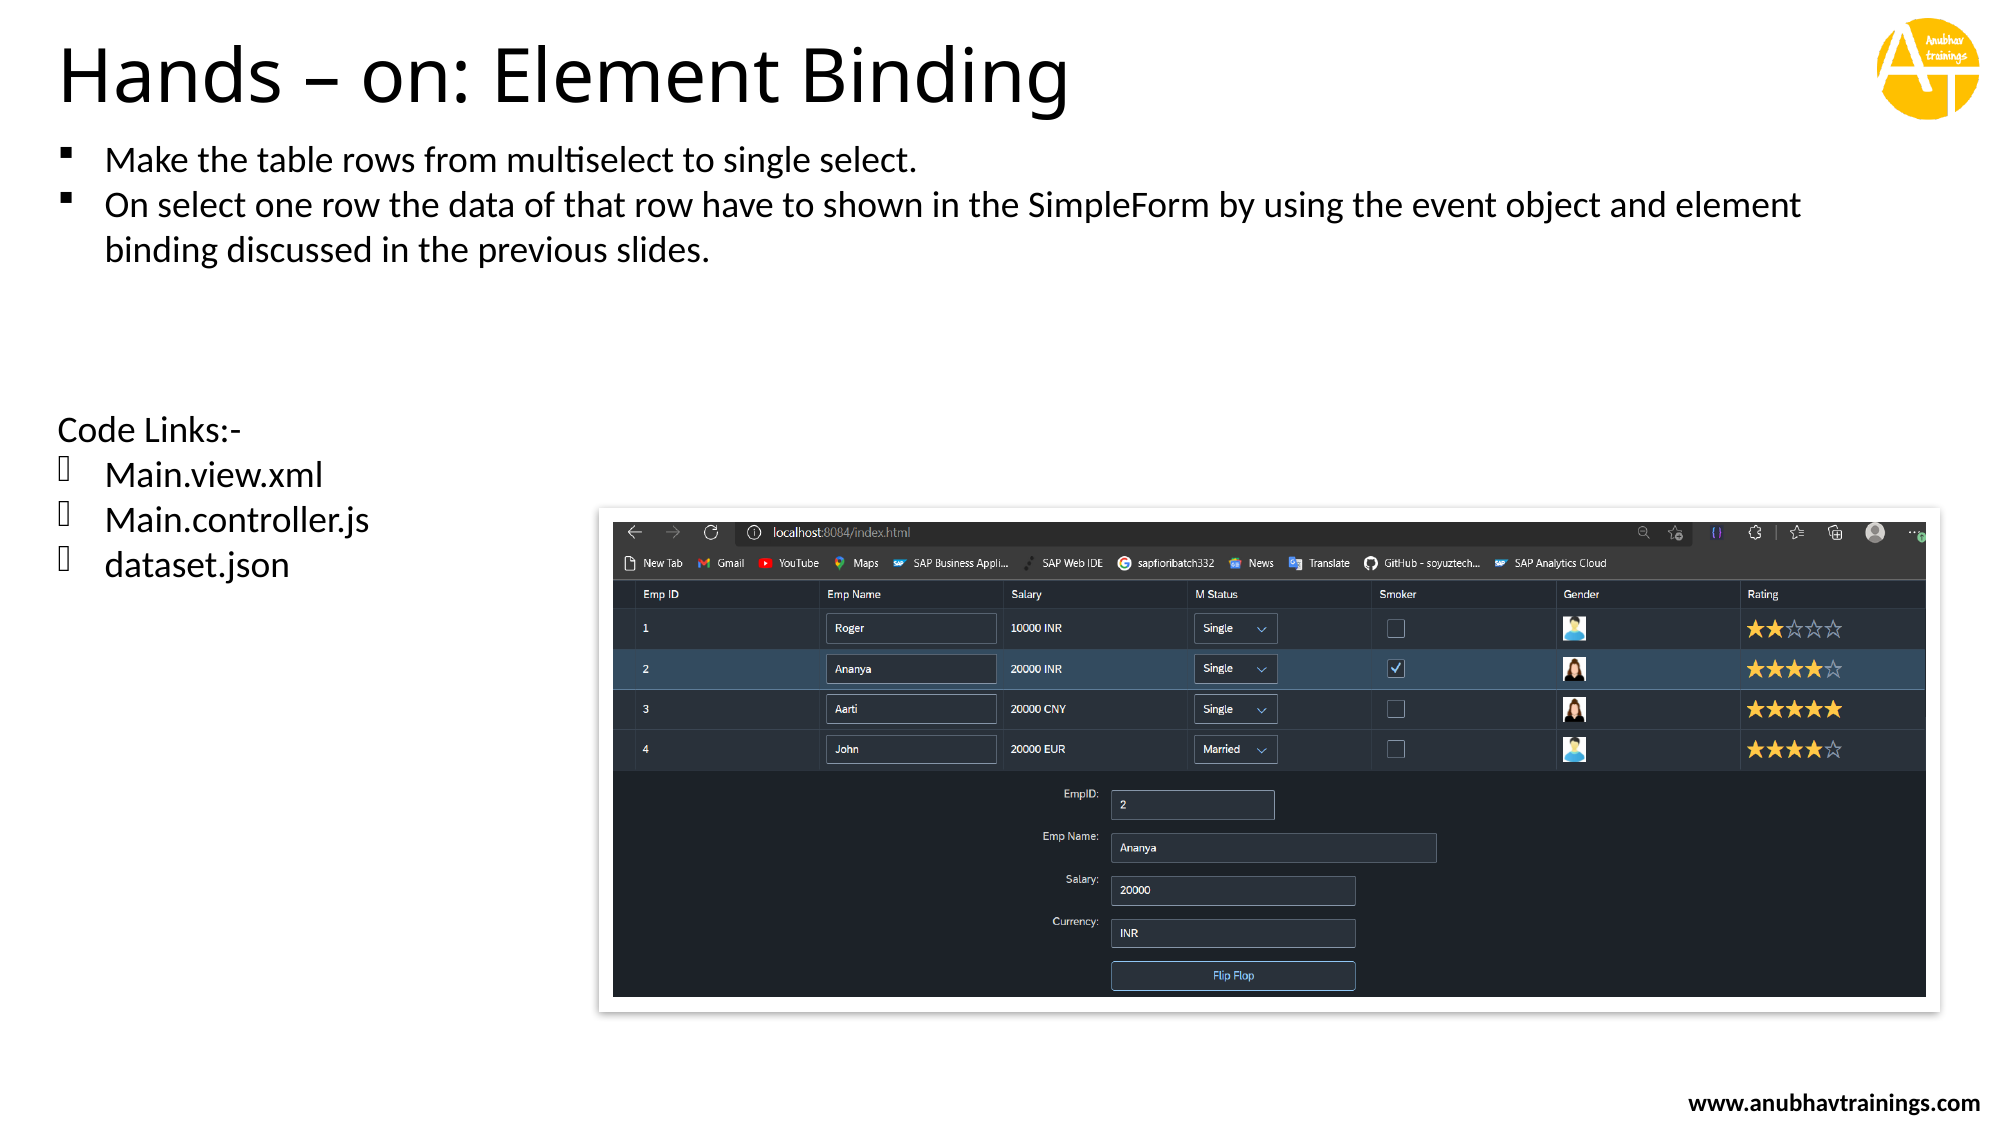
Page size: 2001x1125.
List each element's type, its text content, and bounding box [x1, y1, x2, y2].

picture [1866, 11, 1985, 128]
footer www.anubhavtrainings.com [1669, 1089, 2000, 1114]
picture [613, 522, 1926, 998]
text_box Hands – on: Element Binding [42, 30, 1866, 127]
text_box Make the table rows from multiselect to single select. On select one row the data of that row have to shown in the SimpleForm by using the event object and element binding discussed in the previous slides. Code Links:- Main.view.xml Main.controller.js dataset.json [42, 127, 1874, 593]
